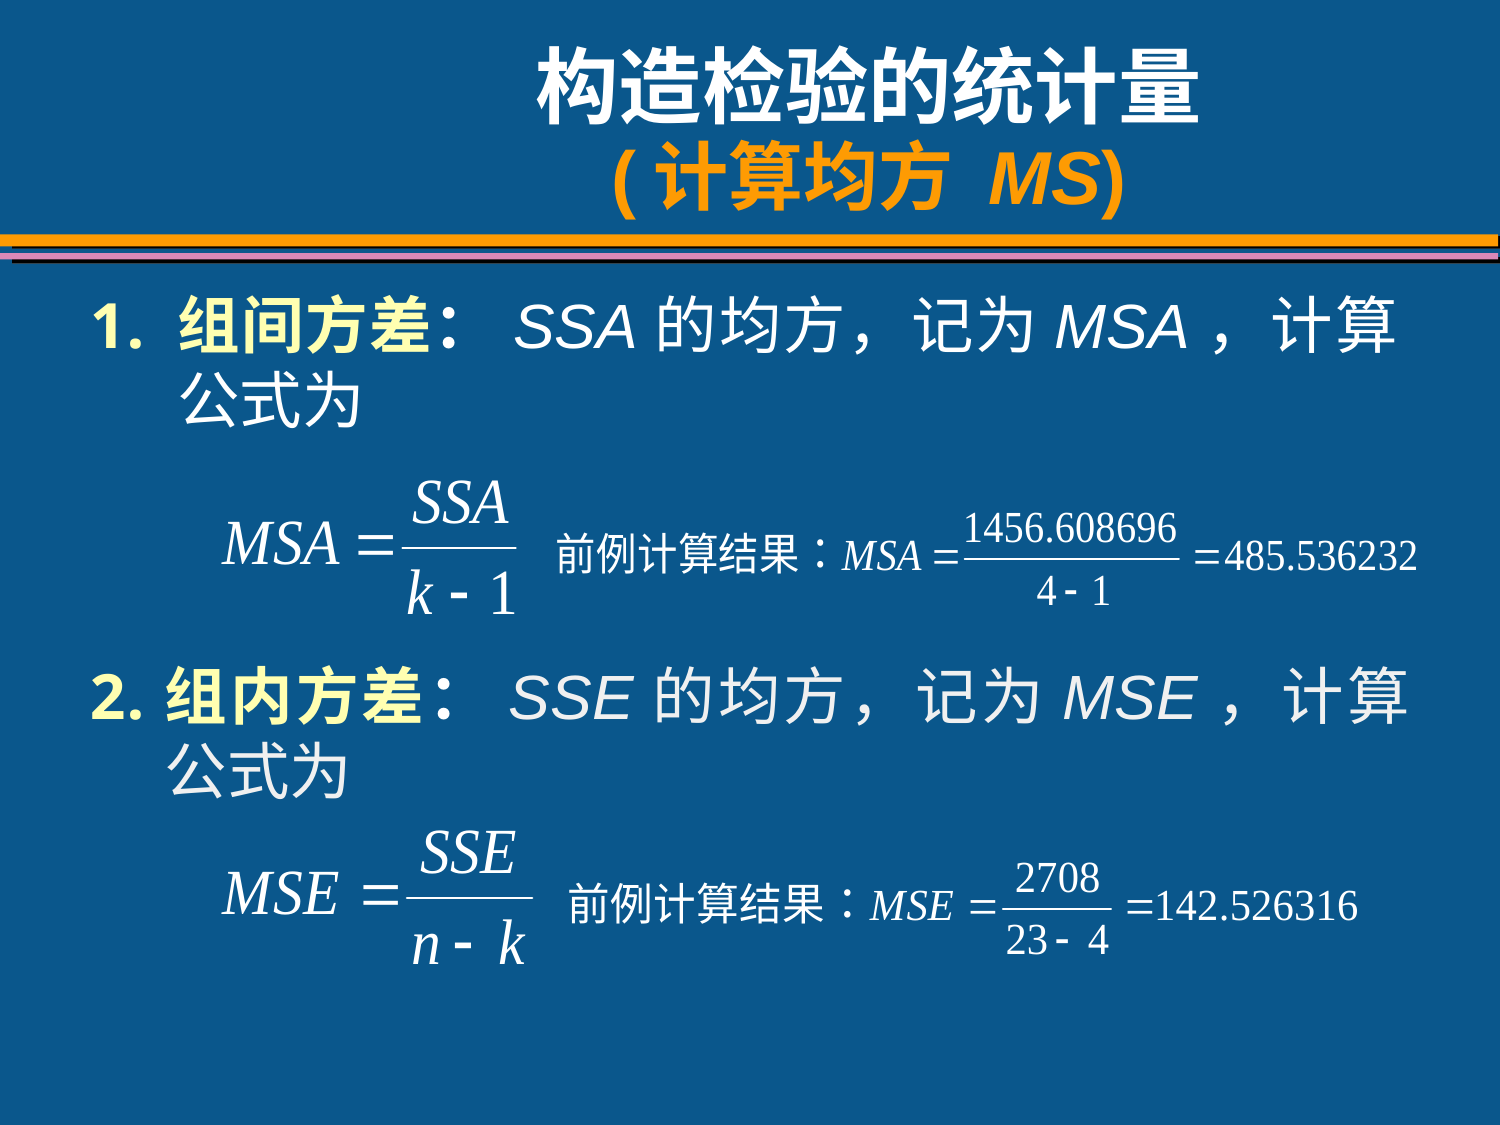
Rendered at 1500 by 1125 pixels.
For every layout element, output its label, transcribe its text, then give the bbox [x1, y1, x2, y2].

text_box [212, 812, 540, 976]
text_box 组内方差：SSE的均方，记为MSE，计算公式为 [74, 649, 1425, 815]
title 构造检验的统计量 (计算均方 MS) [312, 37, 1425, 225]
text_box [562, 849, 1363, 963]
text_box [550, 499, 1425, 613]
list 组间方差：SSA的均方，记为MSA，计算公式为 [75, 278, 1413, 463]
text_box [212, 462, 525, 626]
